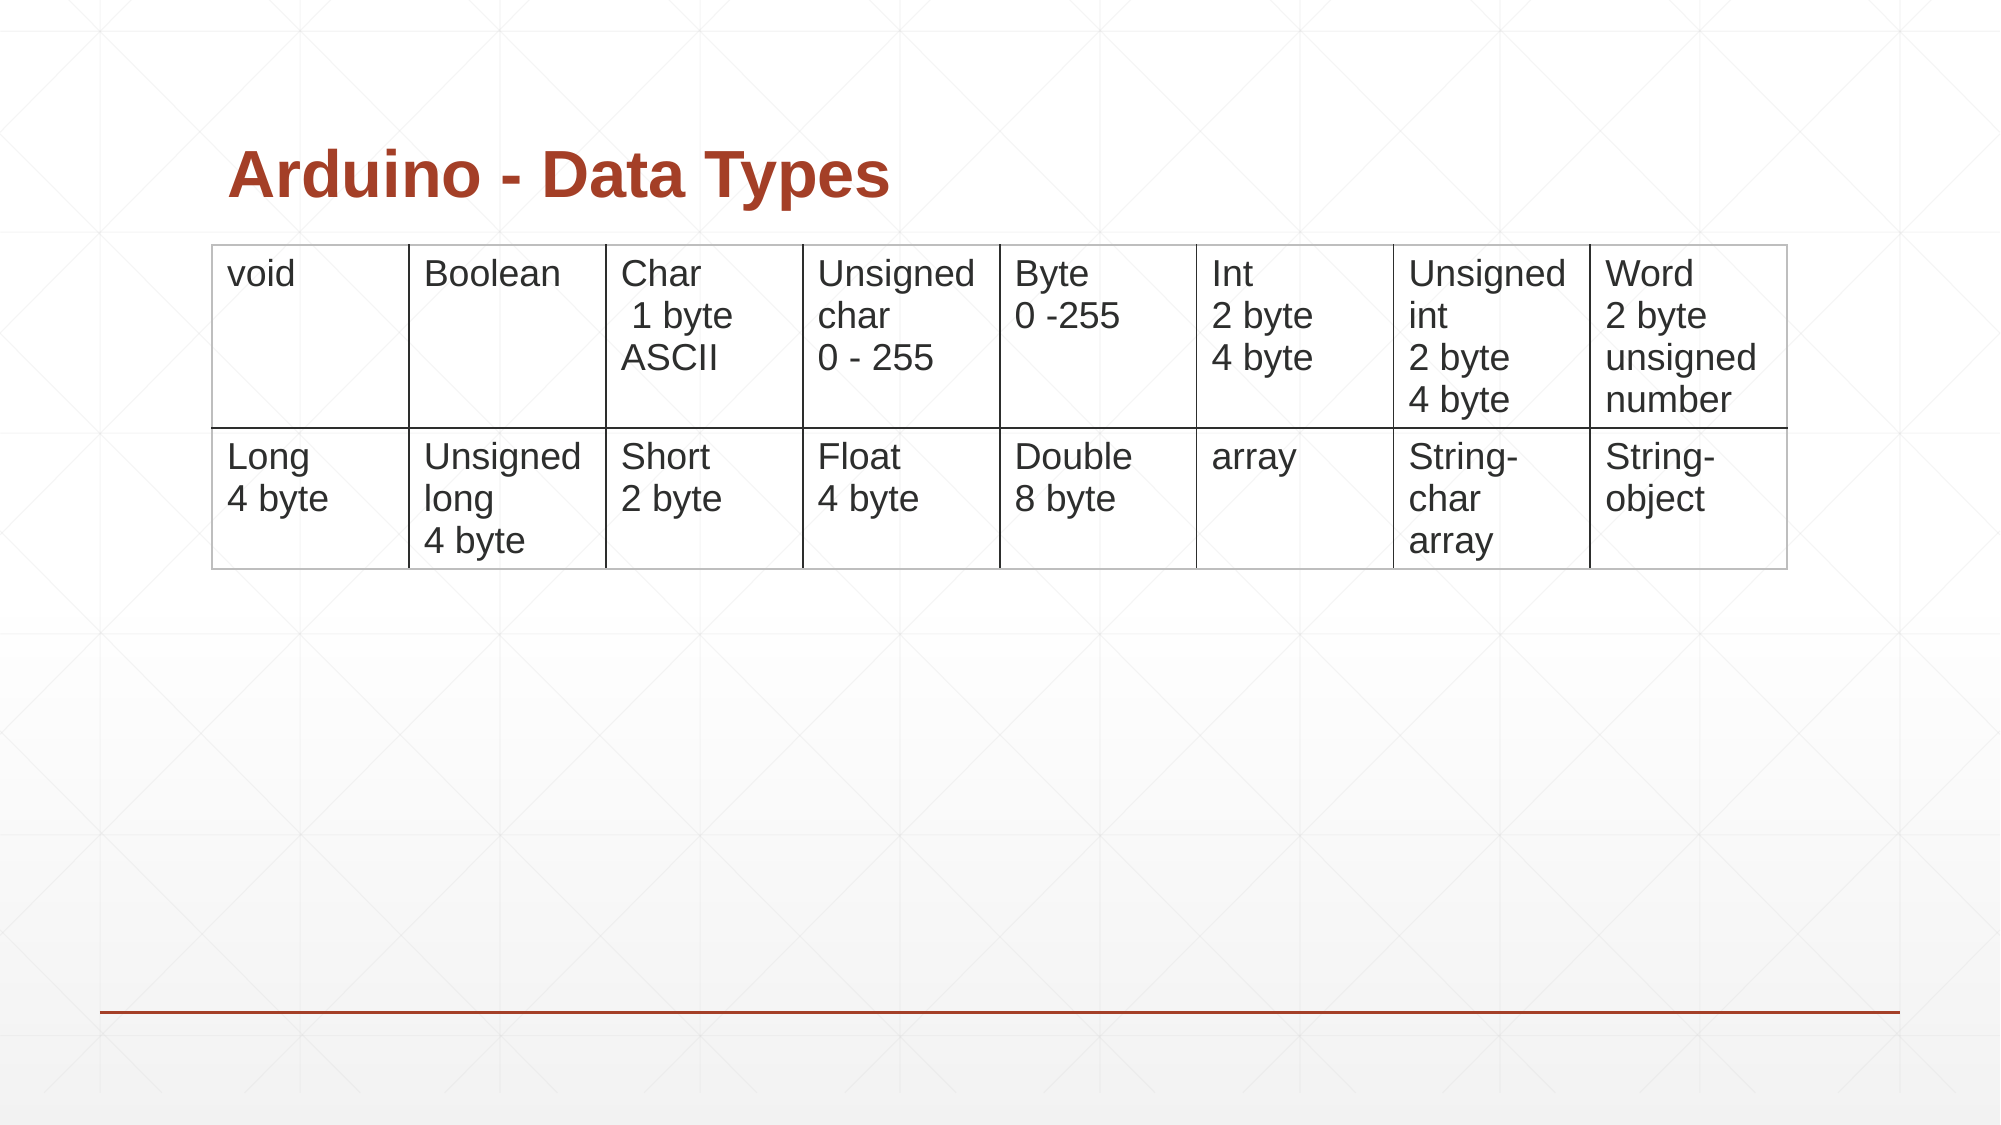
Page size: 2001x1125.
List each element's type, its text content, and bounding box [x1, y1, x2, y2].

table_cell Float 4 byte [804, 429, 999, 568]
table_header Word 2 byte unsigned number [1591, 246, 1786, 427]
table_header Unsigned char 0 - 255 [804, 246, 999, 427]
table_cell String-char array [1394, 429, 1589, 568]
table_header Unsigned int 2 byte 4 byte [1394, 246, 1589, 427]
table_cell array [1197, 429, 1393, 568]
table_cell Double 8 byte [1001, 429, 1196, 568]
table_cell Short 2 byte [607, 429, 802, 568]
table_header Boolean [410, 246, 605, 427]
table_cell Unsigned long 4 byte [410, 429, 605, 568]
table_header Int 2 byte 4 byte [1197, 246, 1393, 427]
title Arduino - Data Types [212, 31, 1788, 220]
table_cell String-object [1591, 429, 1786, 568]
table_header Byte 0 -255 [1001, 246, 1196, 427]
table_header void [213, 246, 408, 427]
table_header Char 1 byte ASCII [607, 246, 802, 427]
table_cell Long 4 byte [213, 429, 408, 568]
